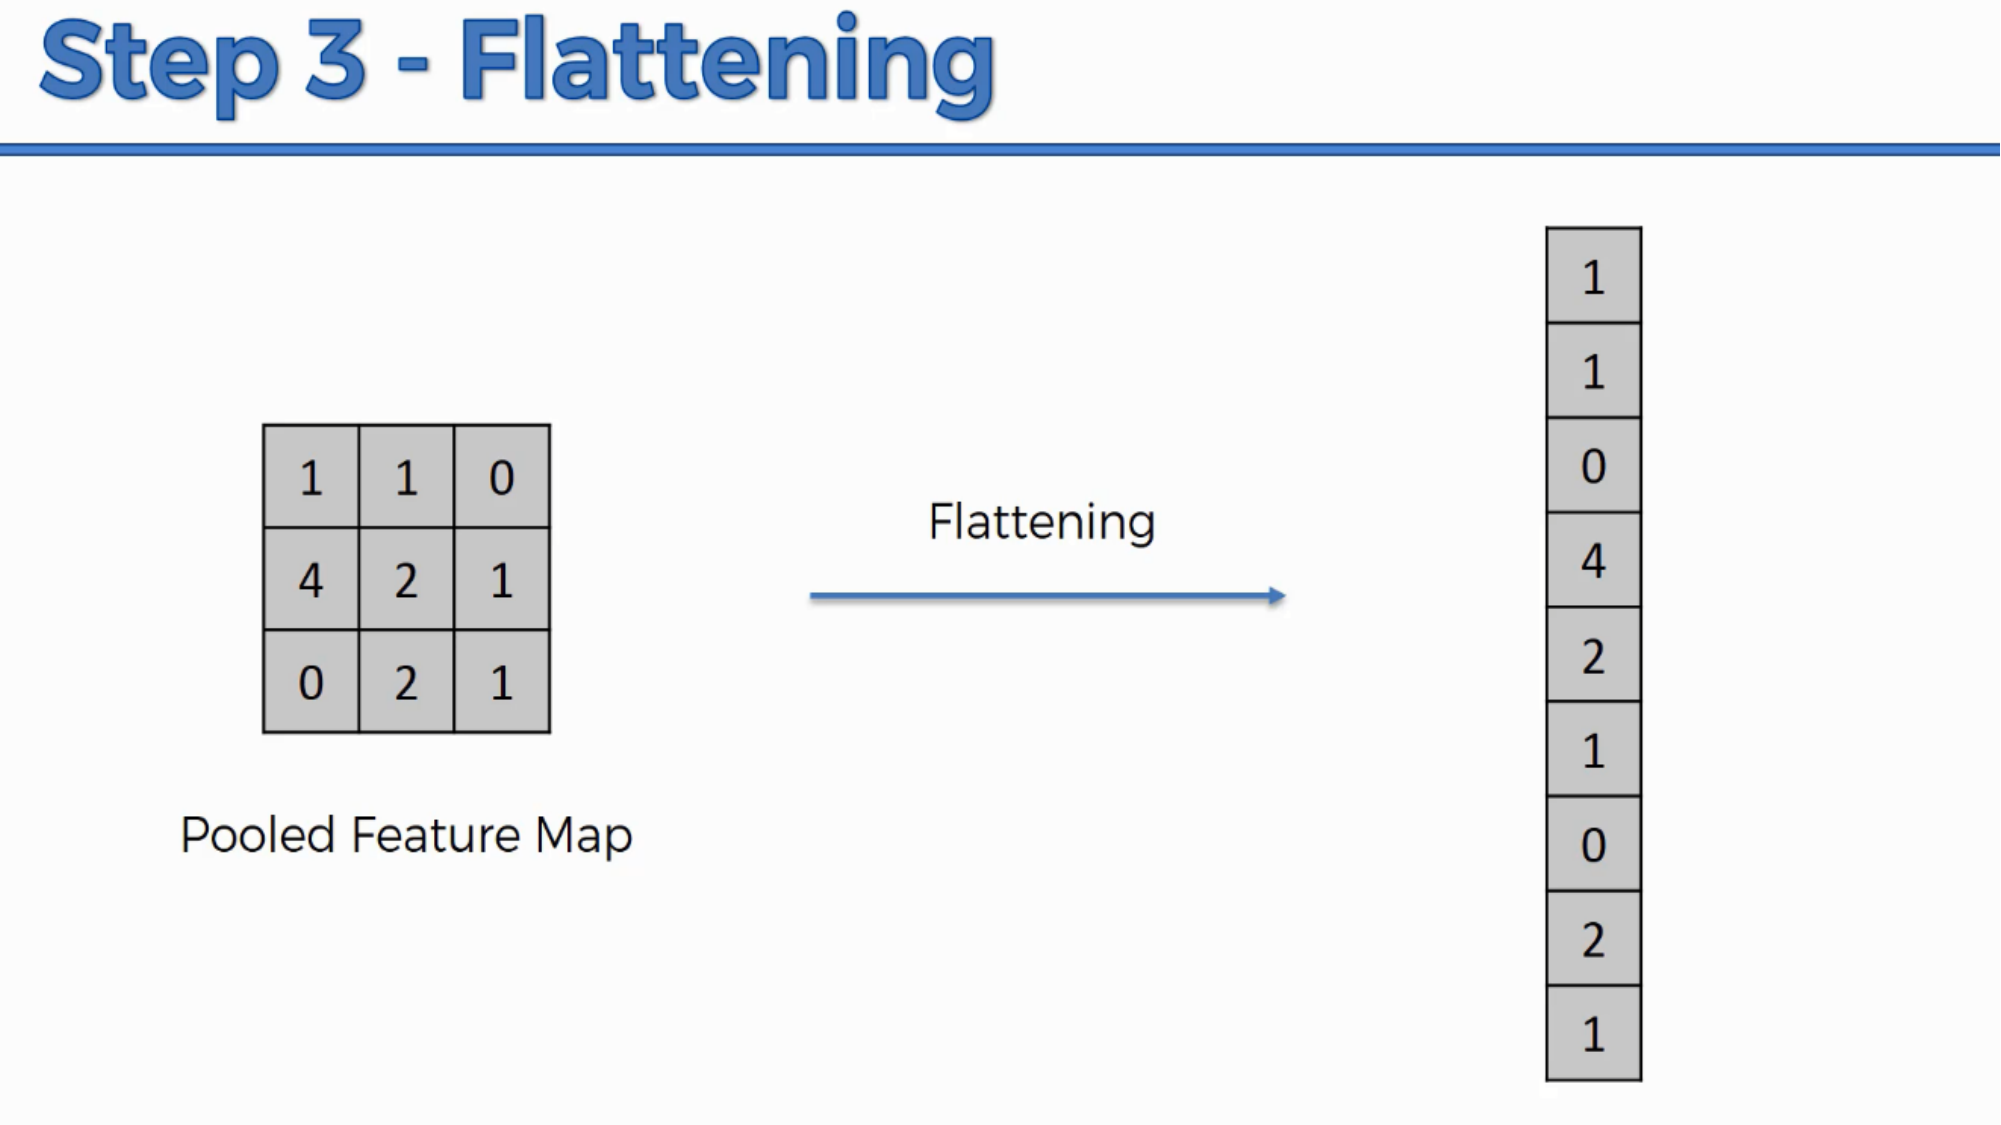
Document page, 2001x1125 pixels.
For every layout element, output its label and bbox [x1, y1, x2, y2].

list [0, 0, 2000, 1125]
